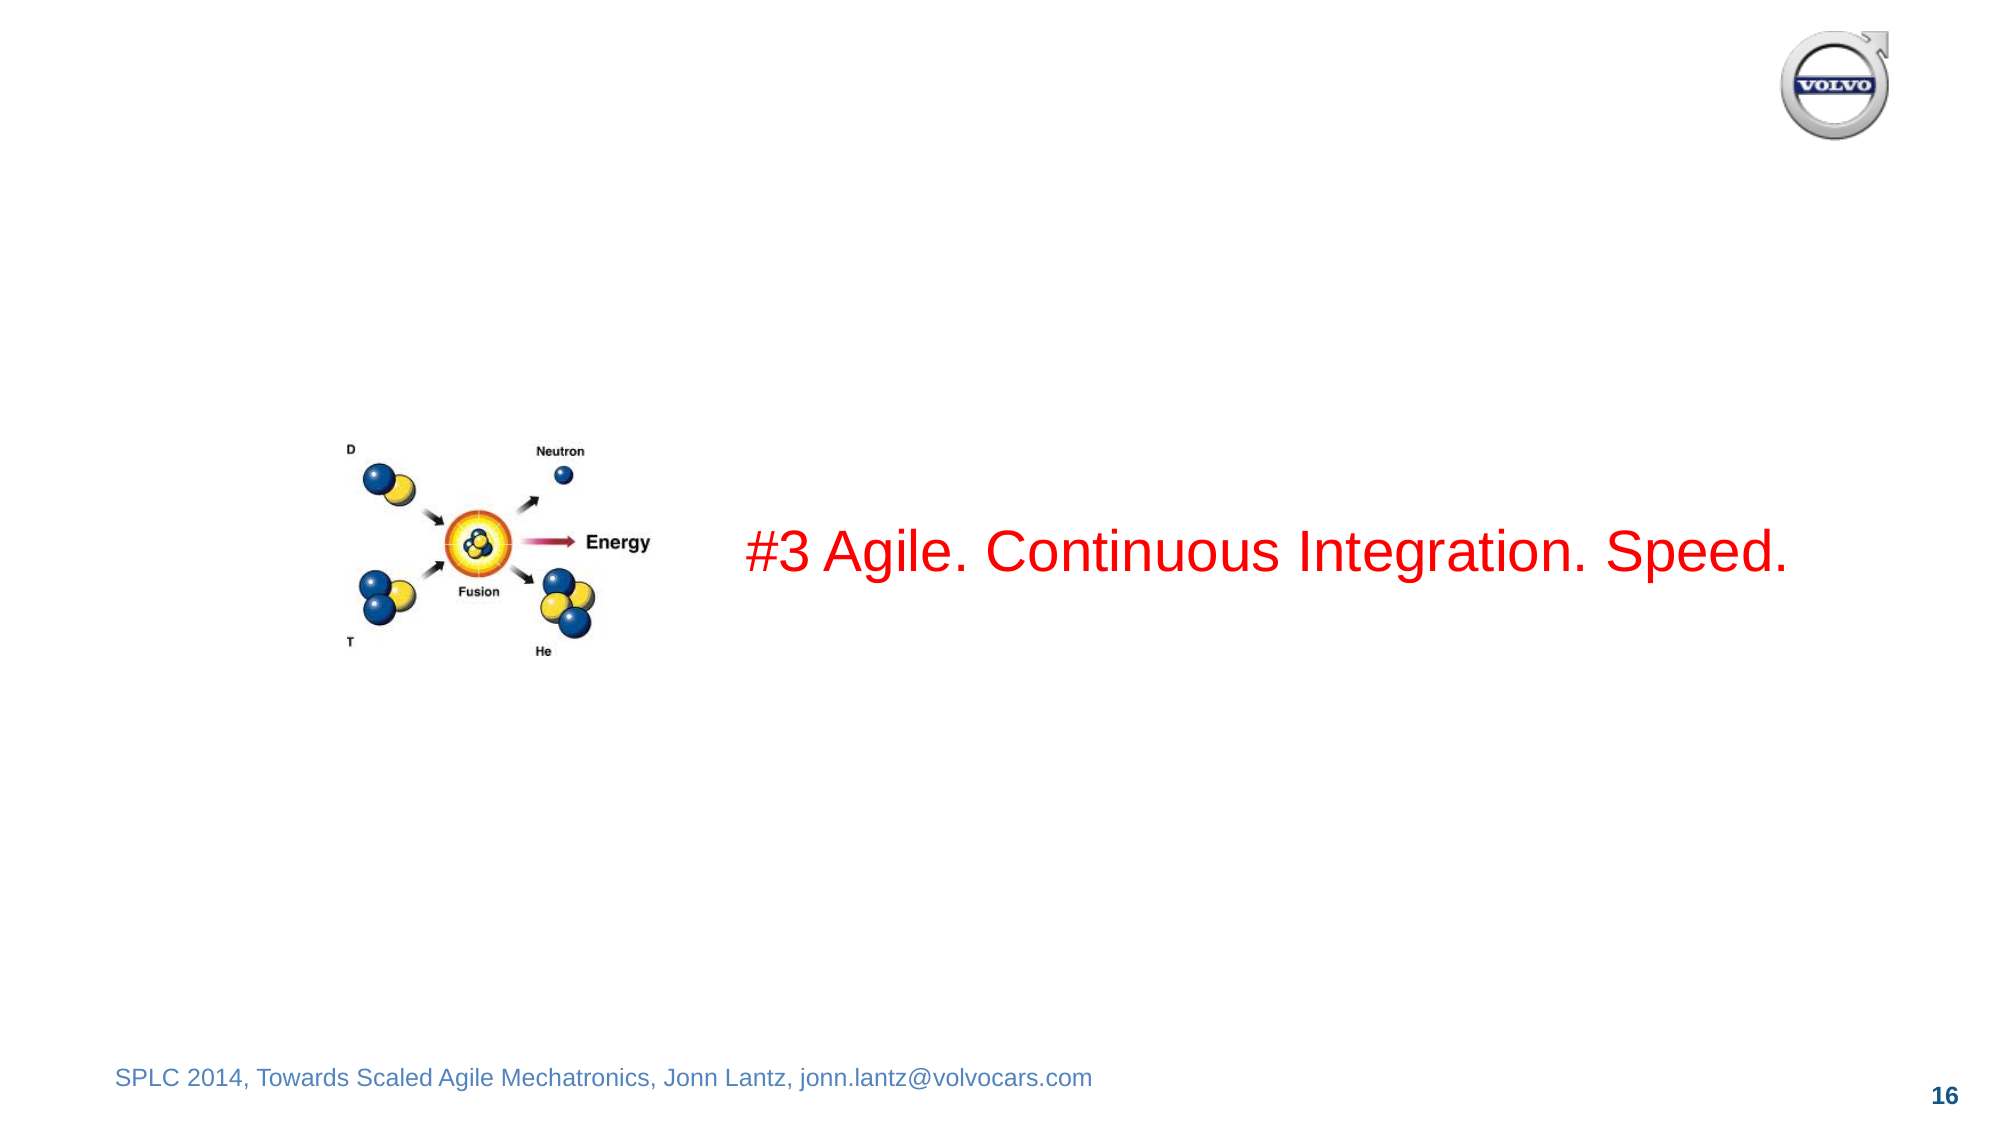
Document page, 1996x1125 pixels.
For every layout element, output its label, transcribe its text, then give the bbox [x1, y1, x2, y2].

picture [1777, 30, 1892, 141]
picture [347, 440, 653, 657]
text_box #3 Agile. Continuous Integration. Speed. [731, 505, 1807, 591]
